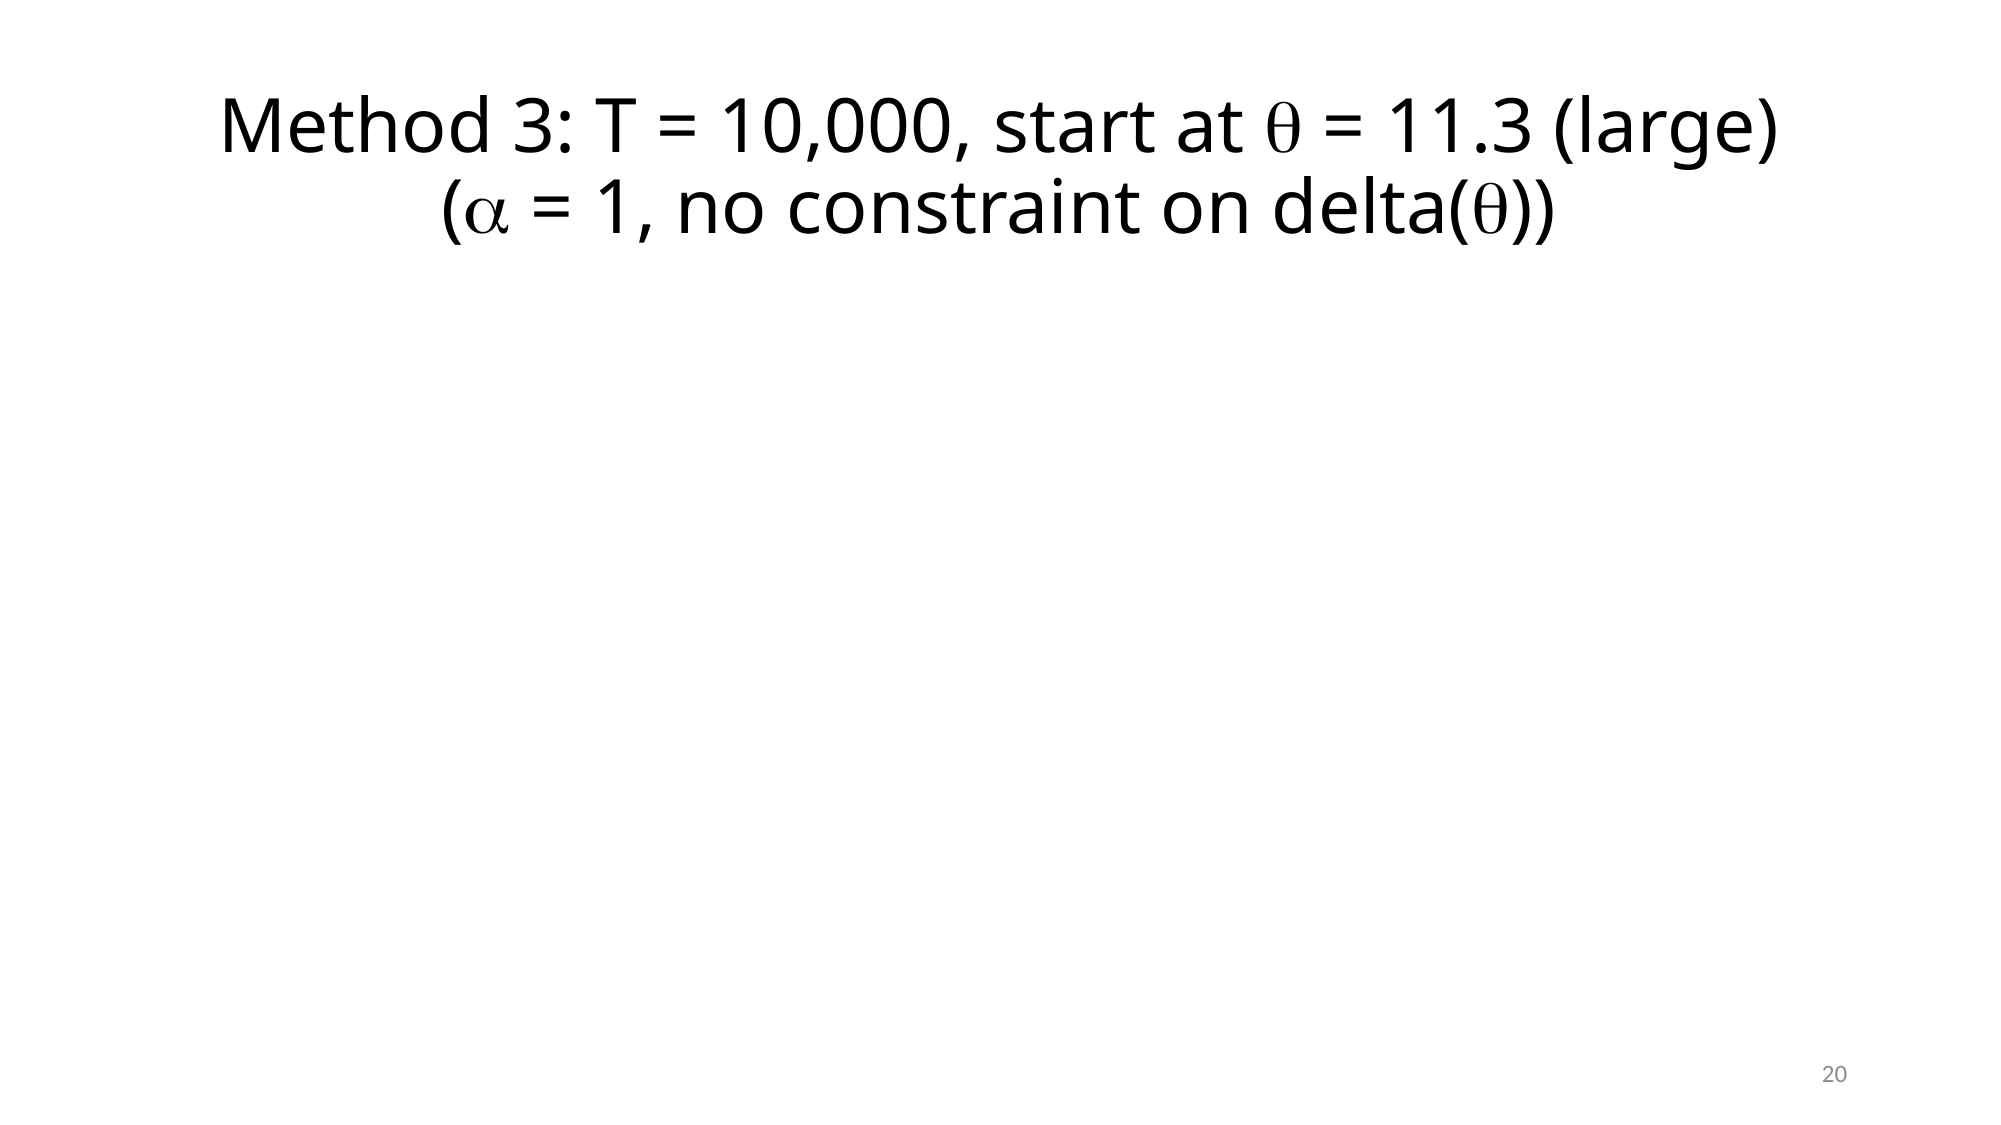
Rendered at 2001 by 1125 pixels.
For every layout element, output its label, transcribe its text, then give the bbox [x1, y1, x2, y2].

slide_number 20 [1412, 1042, 1863, 1103]
title Method 3: T = 10,000, start at  = 11.3 (large) ( = 1, no constraint on delta()) [136, 59, 1862, 278]
